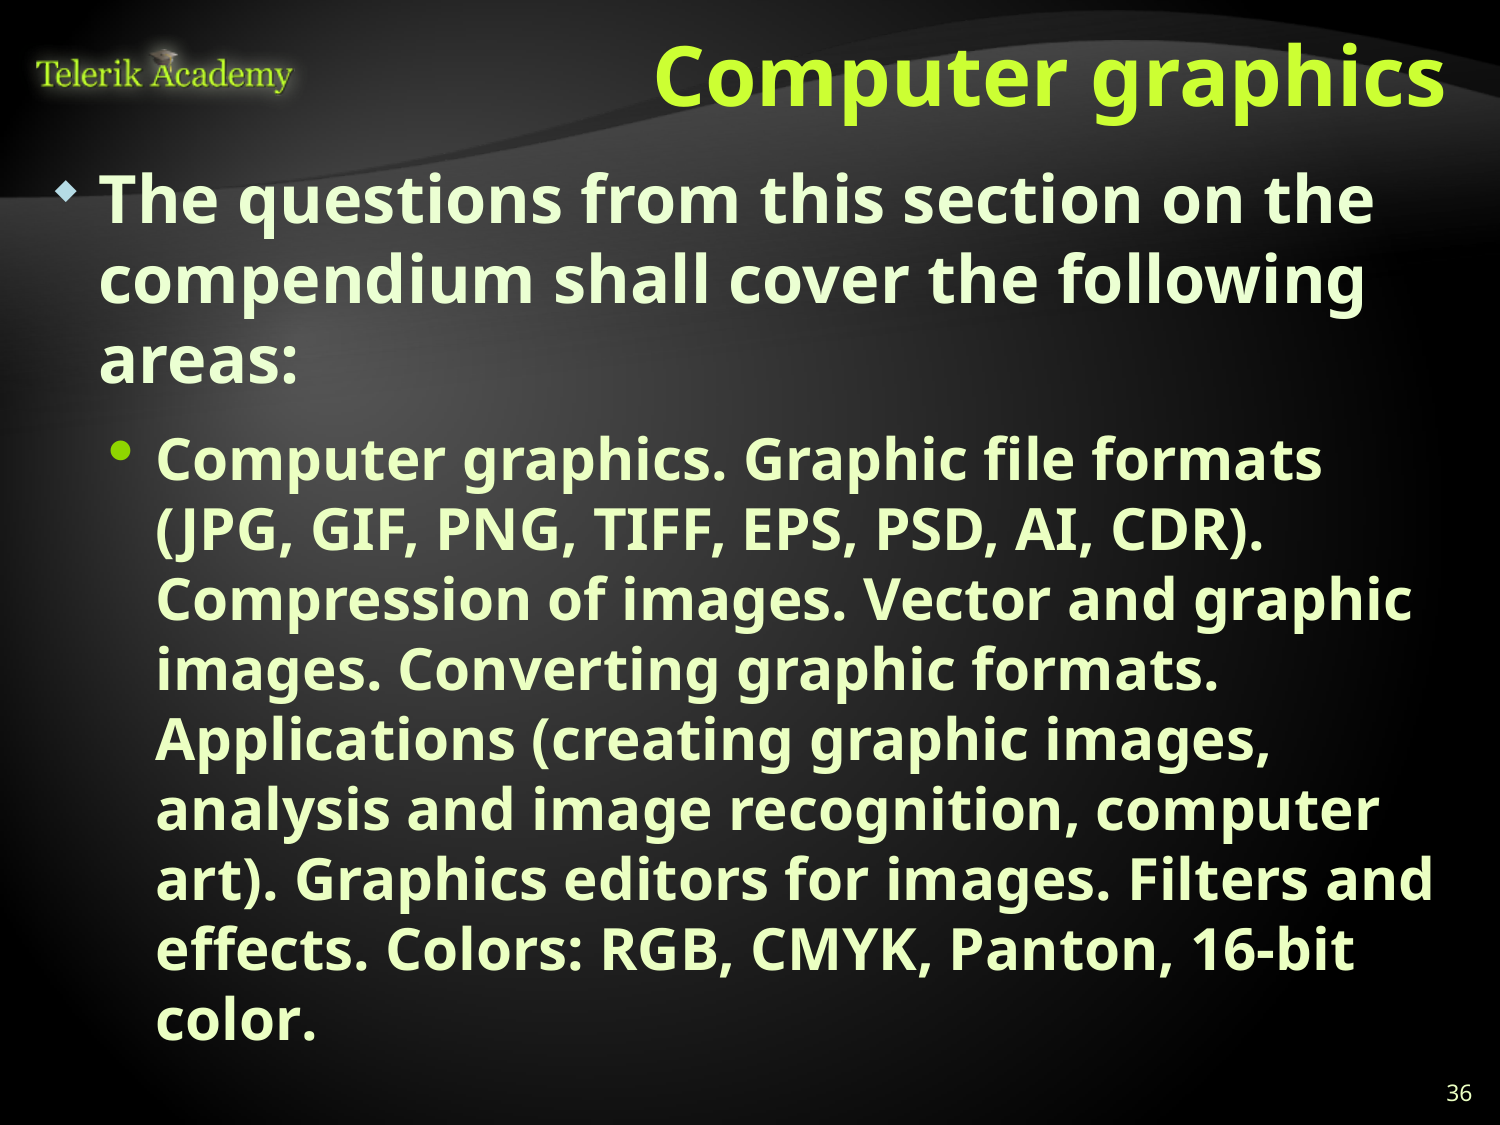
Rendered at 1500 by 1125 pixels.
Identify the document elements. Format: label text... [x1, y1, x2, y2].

slide_number 36 [1412, 1074, 1488, 1113]
title Computer graphics [300, 12, 1463, 149]
list The questions from this section on the compendium shall cover the following areas: Computer graphics. Graphic file formats (JPG, GIF, PNG, TIFF, EPS, PSD, AI, CDR). Compression of images. Vector and graphic images. Converting graphic formats. Applications (creating graphic images, analysis and image recognition, computer art). Graphics editors for images. Filters and effects. Colors: RGB, CMYK, Panton, 16-bit color. [37, 149, 1463, 1100]
picture [0, 0, 1500, 1125]
